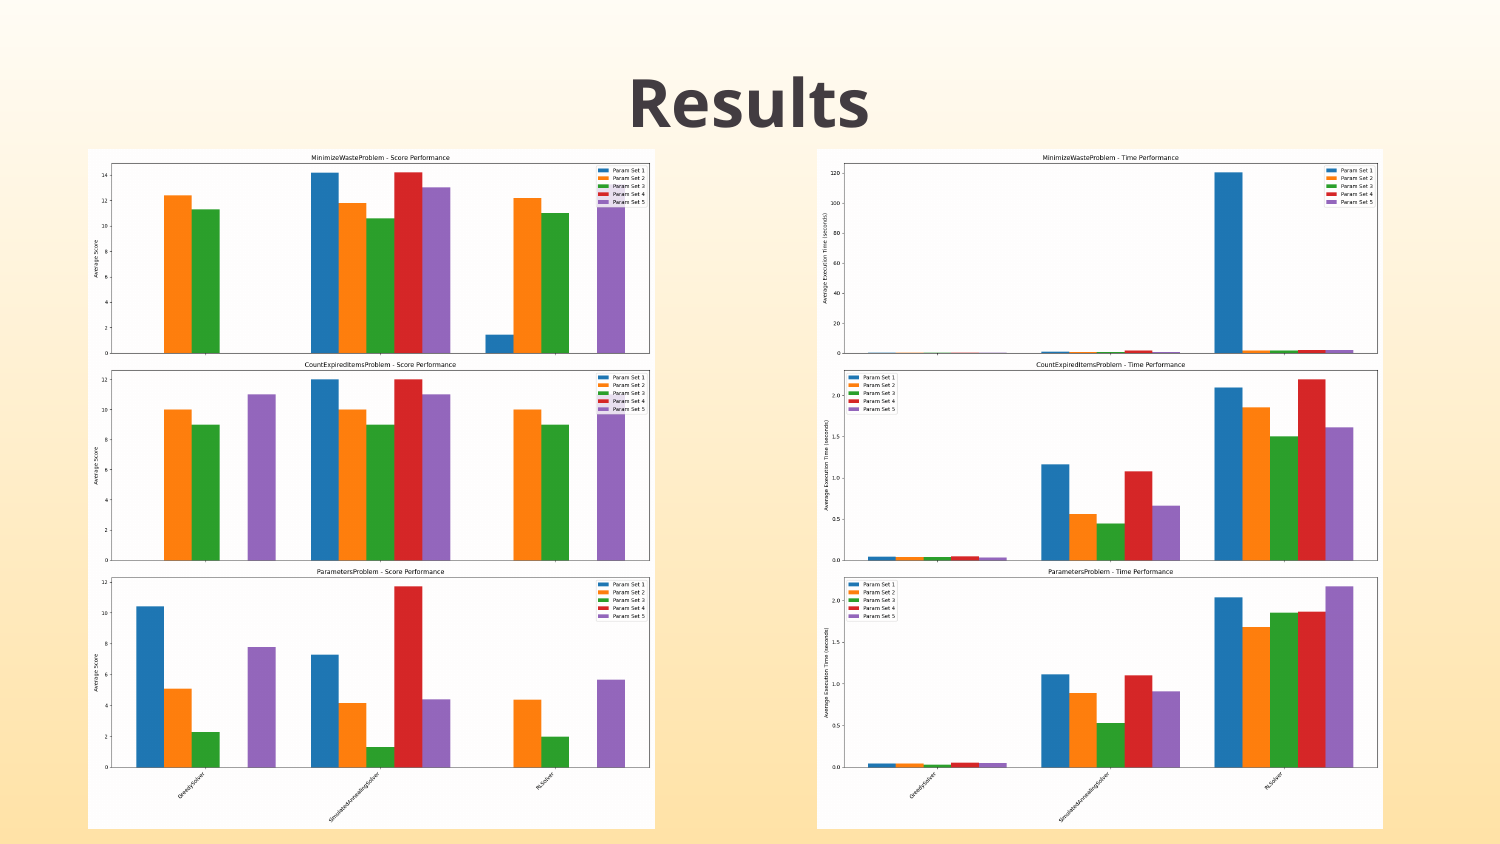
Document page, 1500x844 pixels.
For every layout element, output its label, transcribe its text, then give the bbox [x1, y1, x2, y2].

text_box Results [553, 62, 946, 128]
picture [88, 148, 655, 829]
picture [816, 148, 1384, 829]
